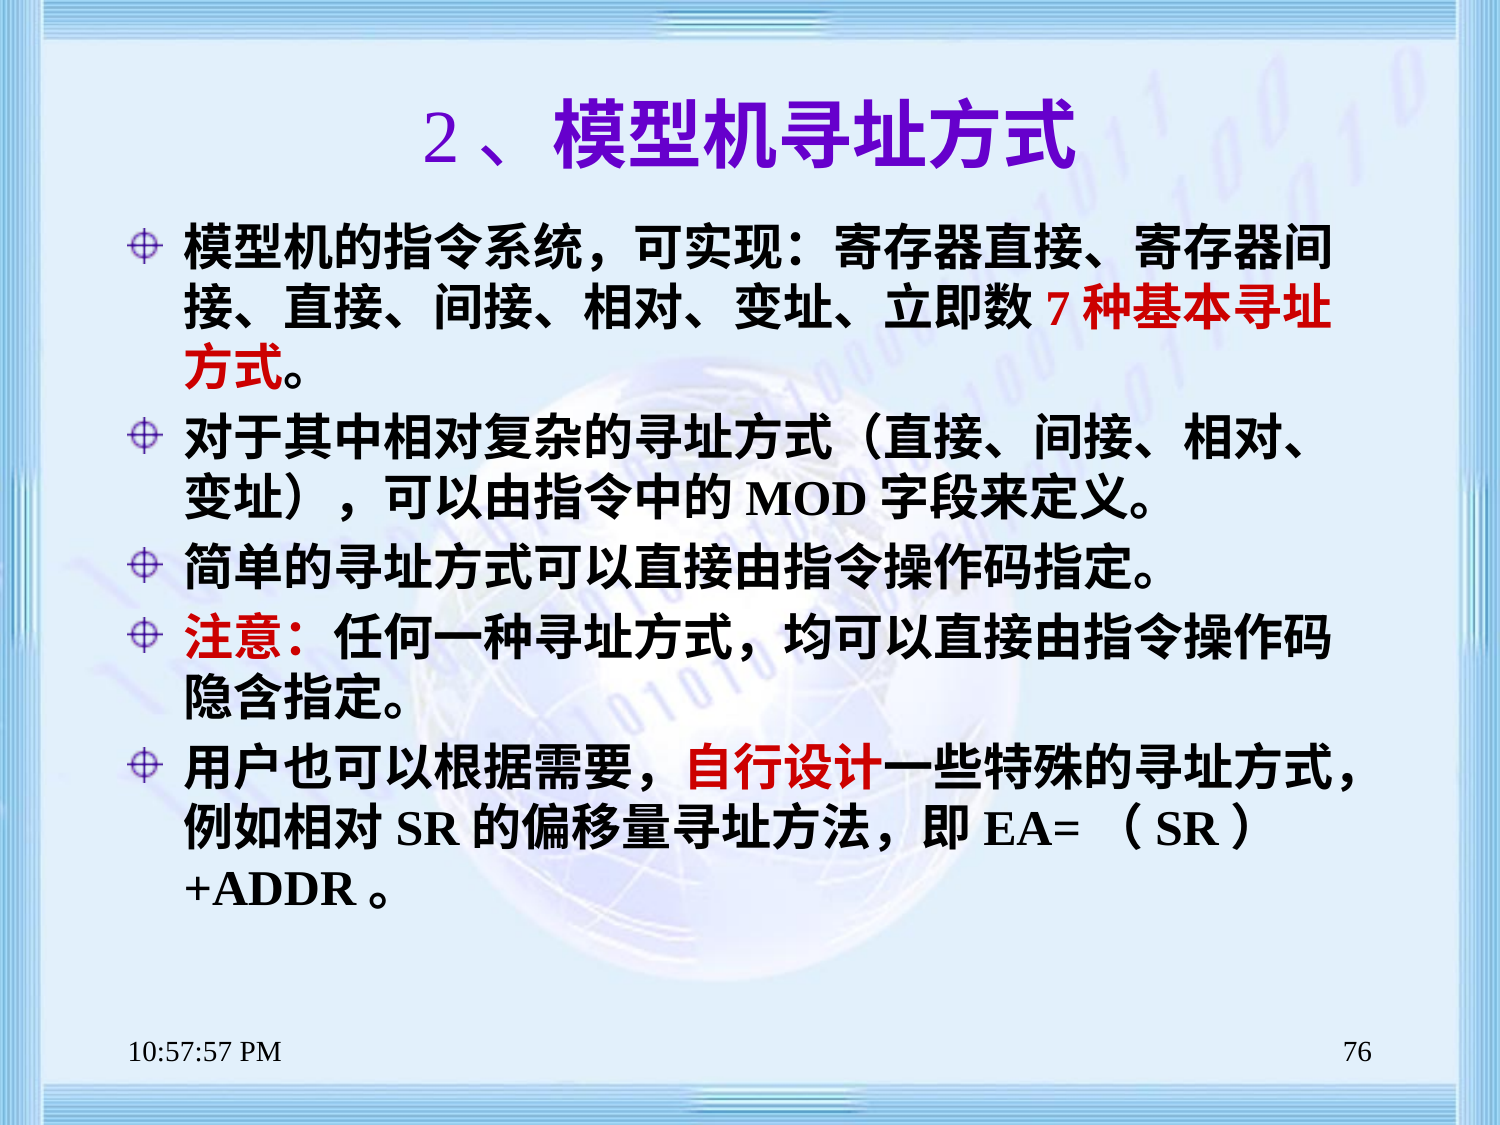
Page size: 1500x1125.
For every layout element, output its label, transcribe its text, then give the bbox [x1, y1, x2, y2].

slide_number 76 [1074, 1024, 1388, 1101]
slide_number 上午8时47分39秒 [112, 1024, 426, 1101]
title 2、模型机寻址方式 [111, 77, 1388, 187]
picture [0, 0, 1500, 1125]
list 模型机的指令系统，可实现：寄存器直接、寄存器间接、直接、间接、相对、变址、立即数7种基本寻址方式。 对于其中相对复杂的寻址方式（直接、间接、相对、变址），可以由指令中的MOD字段来定义。 简单的寻址方式可以直接由指令操作码指定。 注意：任何一种寻址方式，均可以直接由指令操作码隐含指定。 用户也可以根据需要，自行设计一些特殊的寻址方式，例如相对SR的偏移量寻址方法，即EA=（SR）+ADDR。 [111, 207, 1388, 929]
